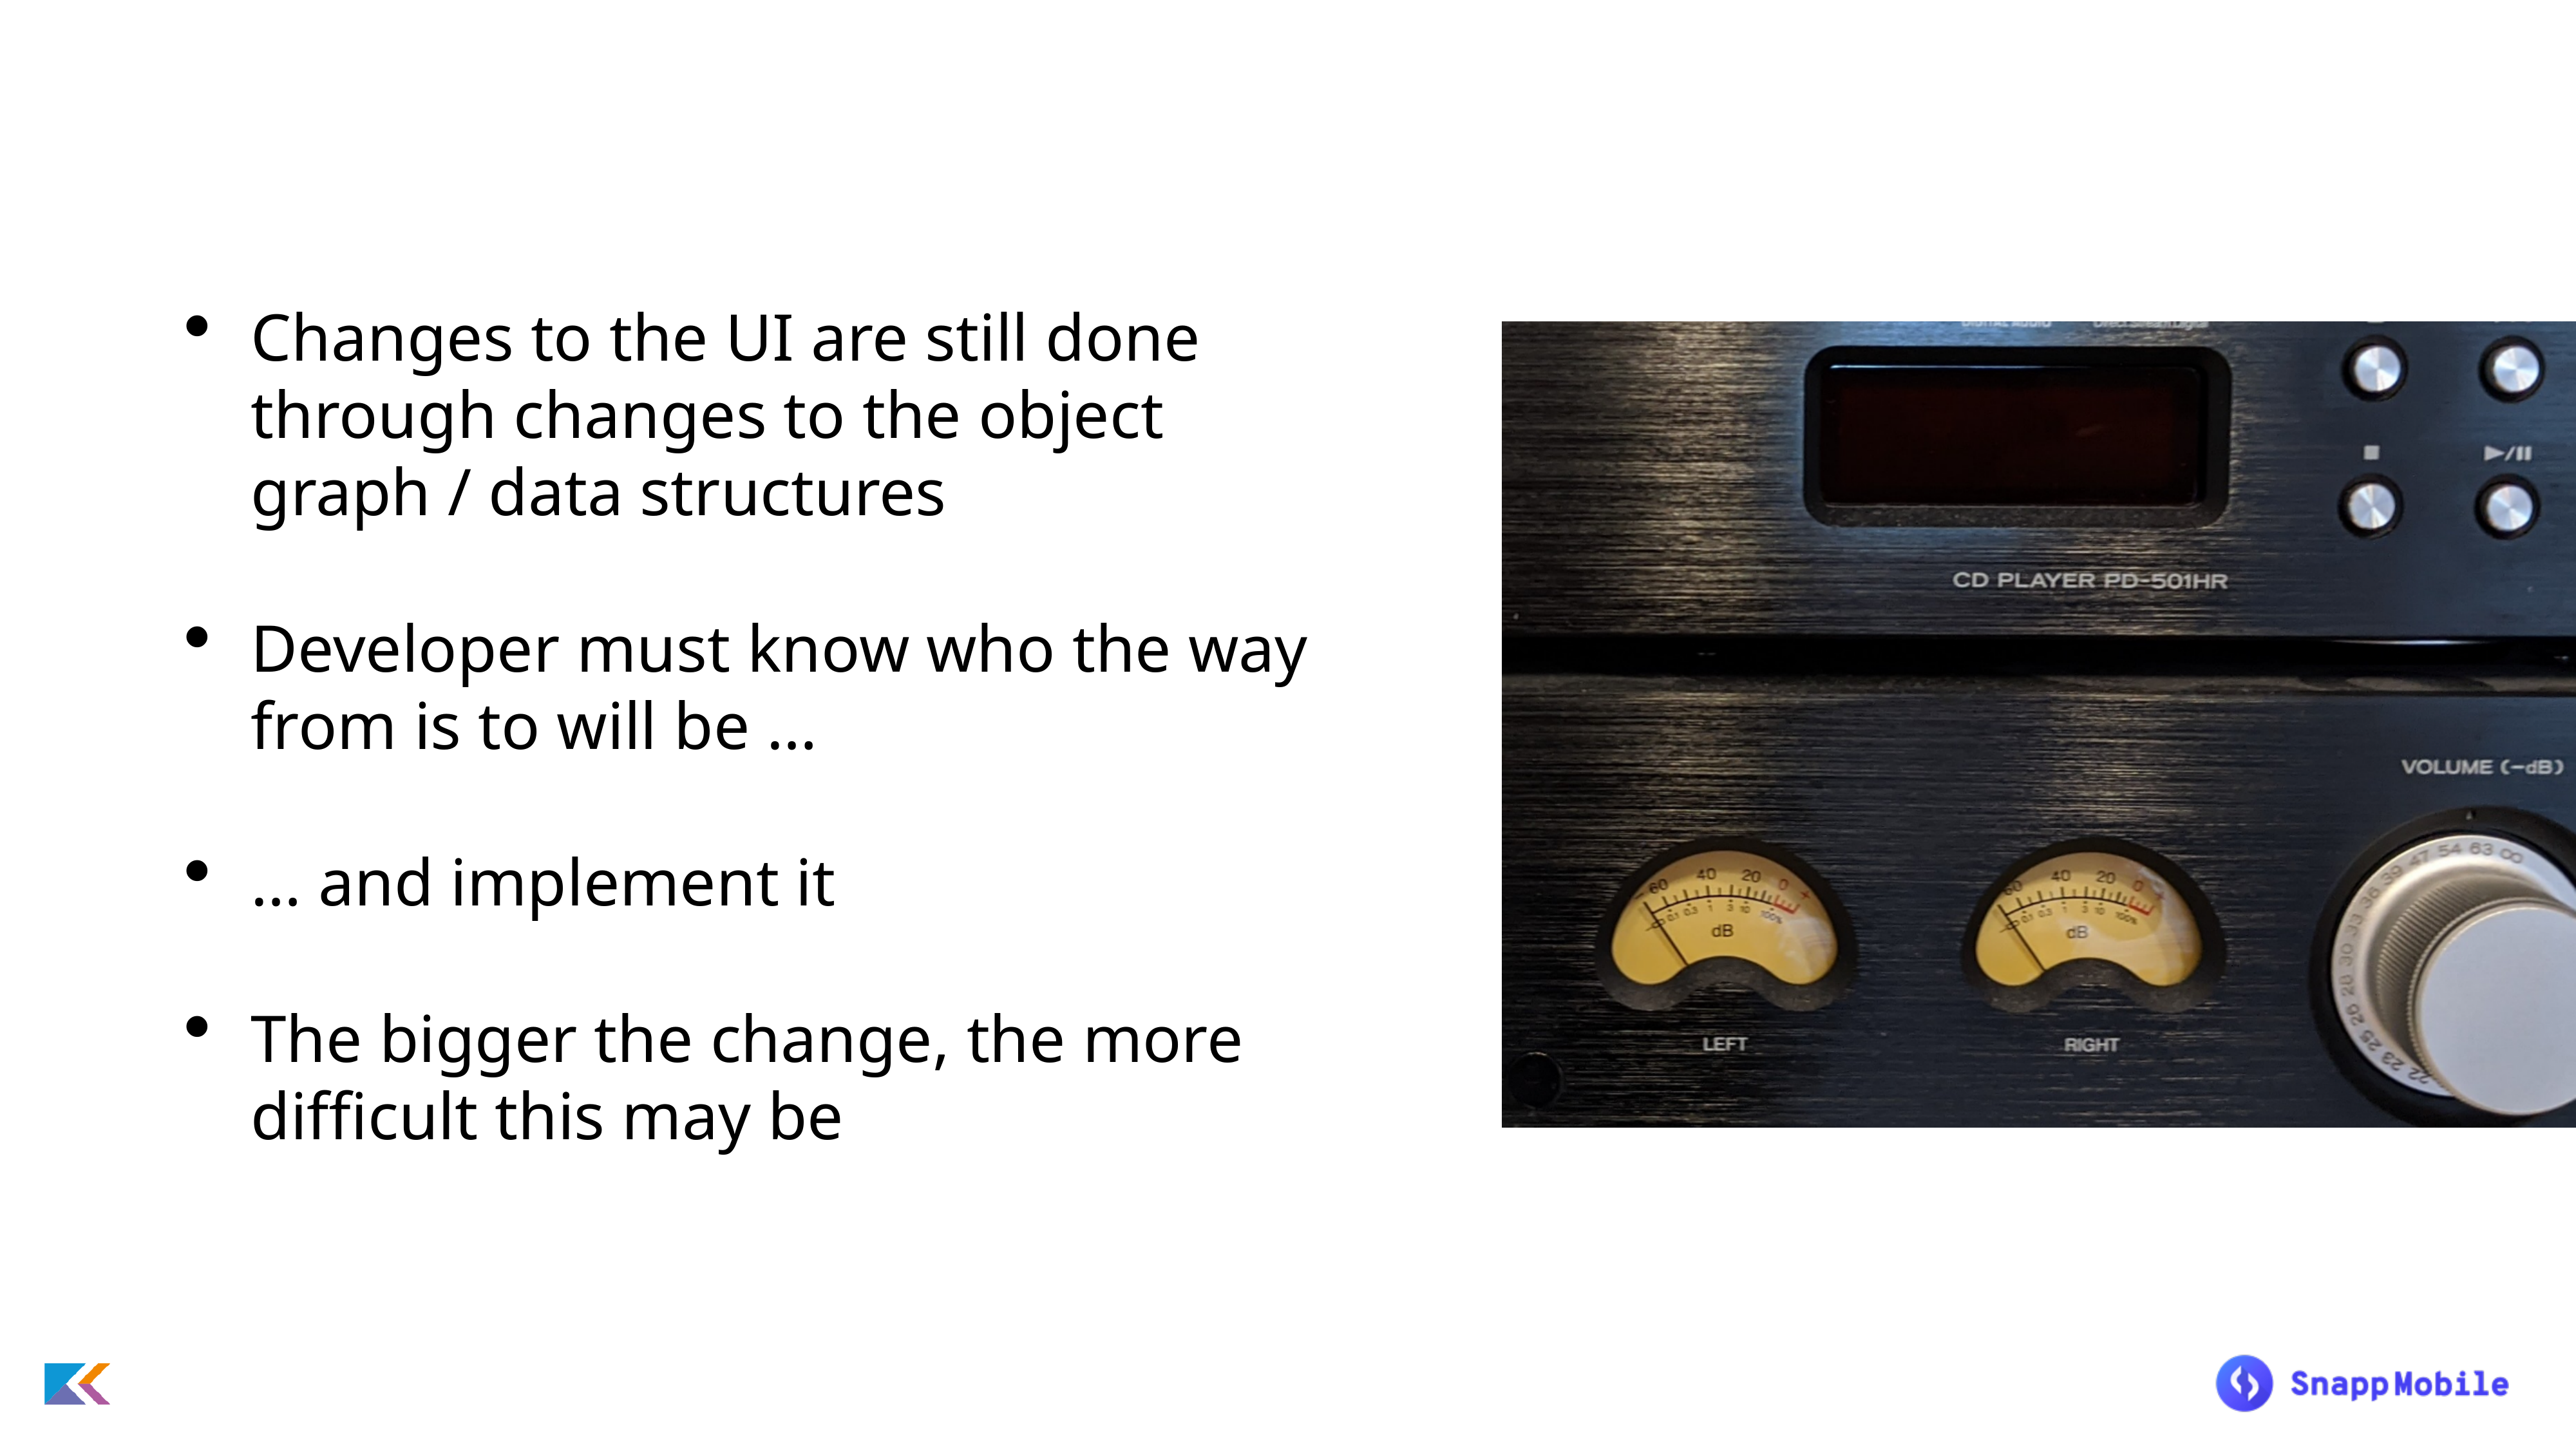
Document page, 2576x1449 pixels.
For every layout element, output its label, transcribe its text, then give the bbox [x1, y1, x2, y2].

picture [2197, 1336, 2529, 1431]
picture [1502, 321, 2576, 1128]
list Changes to the UI are still done through changes to the object graph / data structures Developer must know who the way from is to will be … … and implement it The bigger the change, the more difficult this may be [178, 187, 1387, 1262]
picture [35, 1358, 118, 1410]
